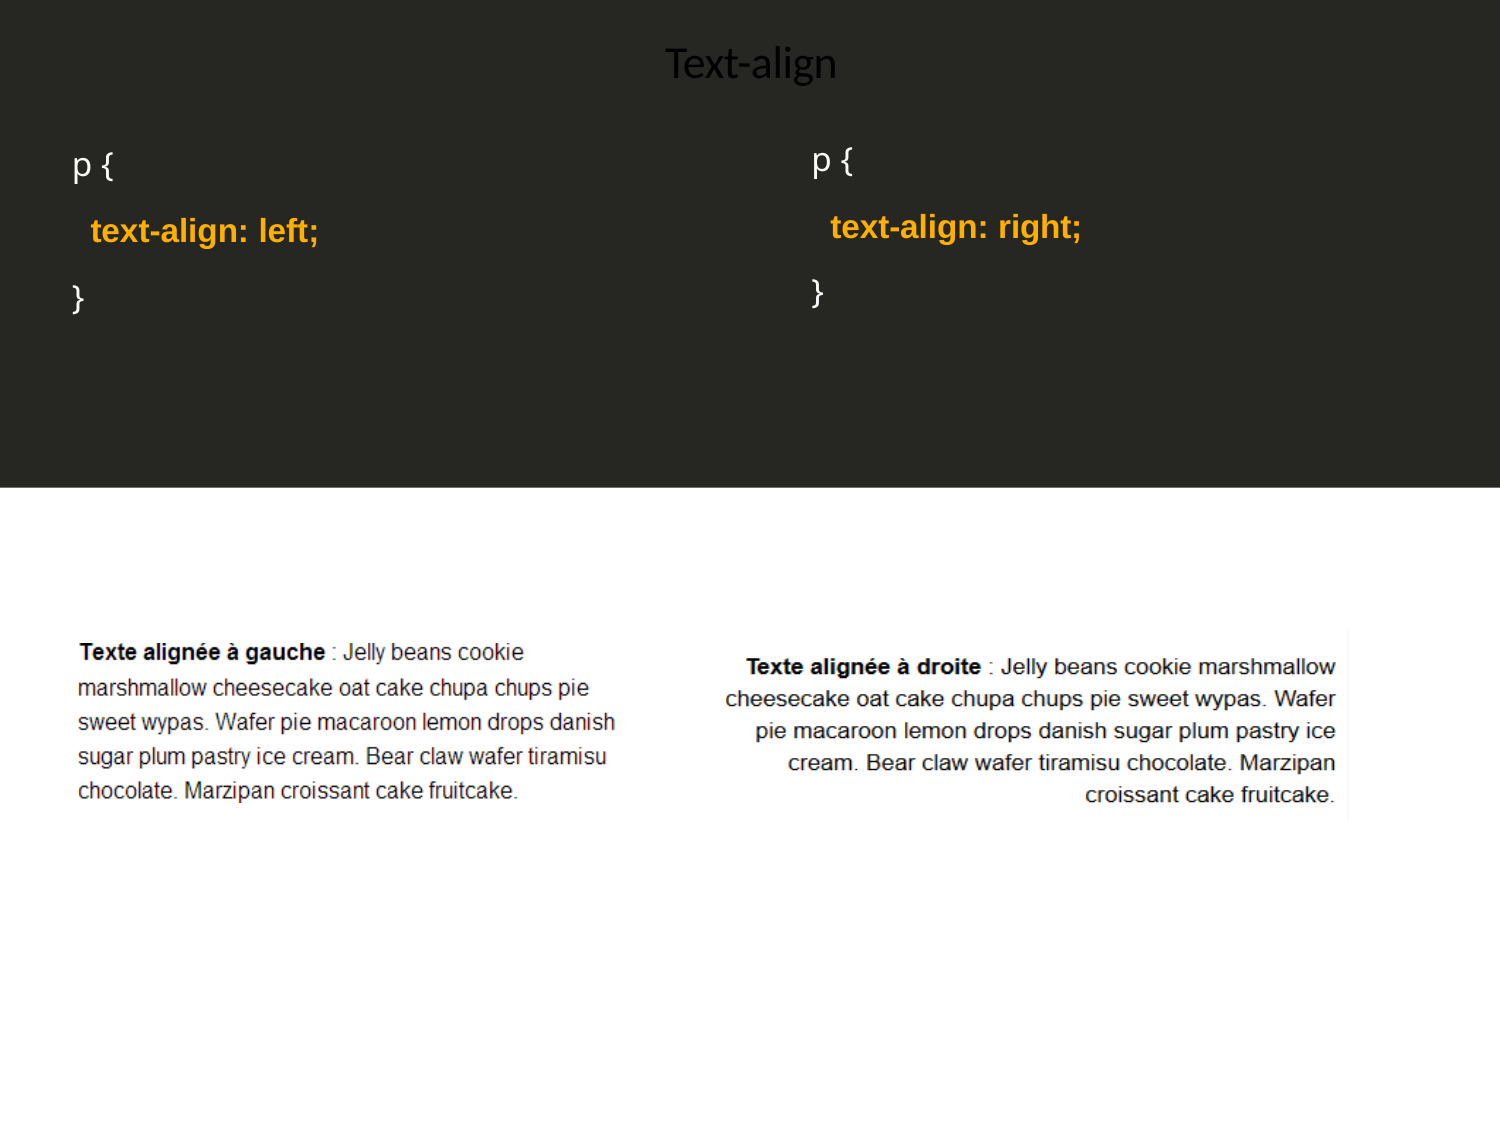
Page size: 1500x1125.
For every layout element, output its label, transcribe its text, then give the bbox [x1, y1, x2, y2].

picture [78, 643, 615, 803]
text_box [0, 0, 1500, 488]
text_box p { text-align: right; } [809, 136, 1092, 311]
title Text-align [643, 0, 858, 155]
text_box p { text-align: left; } [69, 141, 328, 316]
picture [725, 629, 1349, 821]
